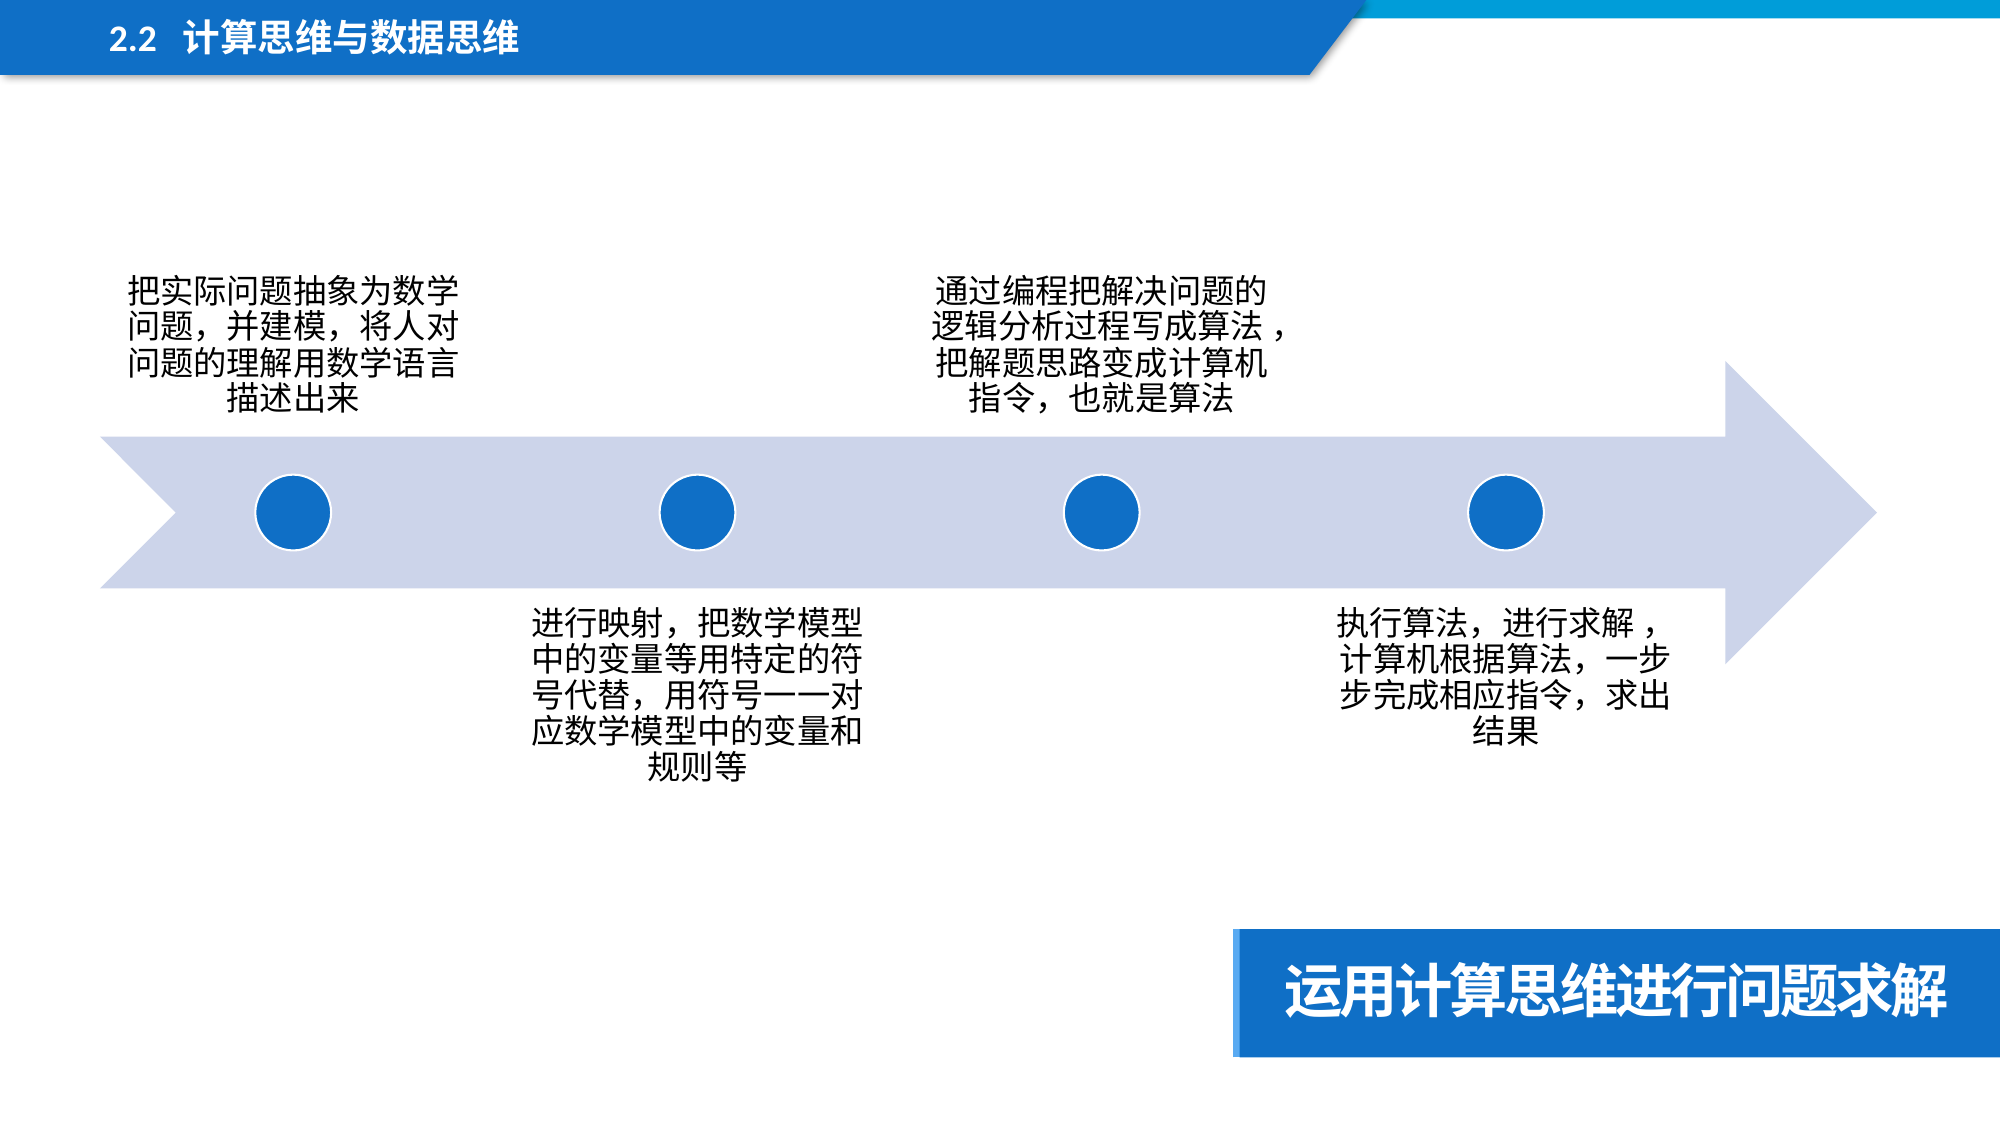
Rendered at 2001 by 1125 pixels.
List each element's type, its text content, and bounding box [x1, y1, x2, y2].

list 运用计算思维进行问题求解 [1239, 929, 2000, 1058]
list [99, 133, 1877, 892]
list 2.2 计算思维与数据思维 [93, 11, 1138, 68]
